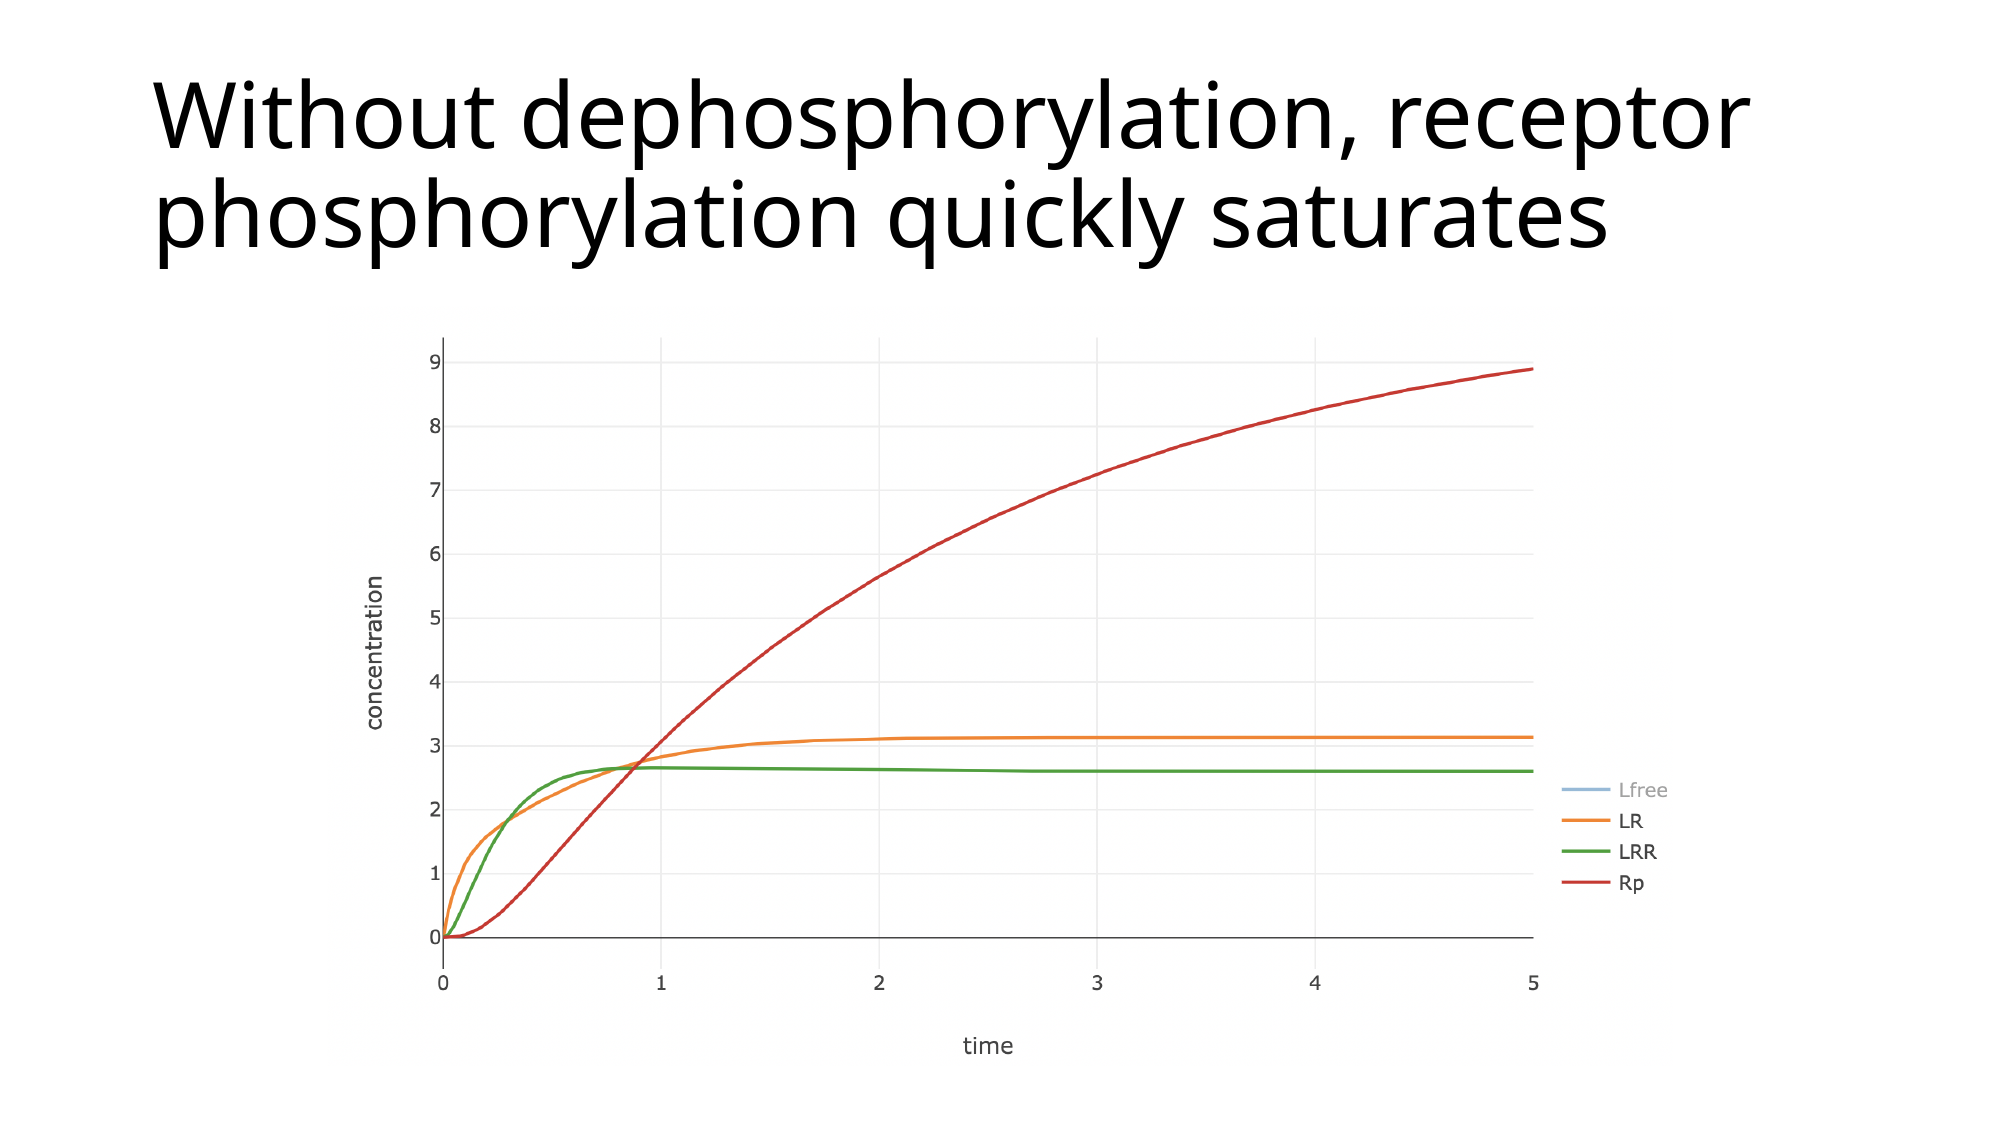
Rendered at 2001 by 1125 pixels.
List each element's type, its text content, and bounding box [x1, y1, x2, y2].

title Without dephosphorylation, receptor phosphorylation quickly saturates [137, 59, 1863, 278]
picture [327, 306, 1673, 1066]
